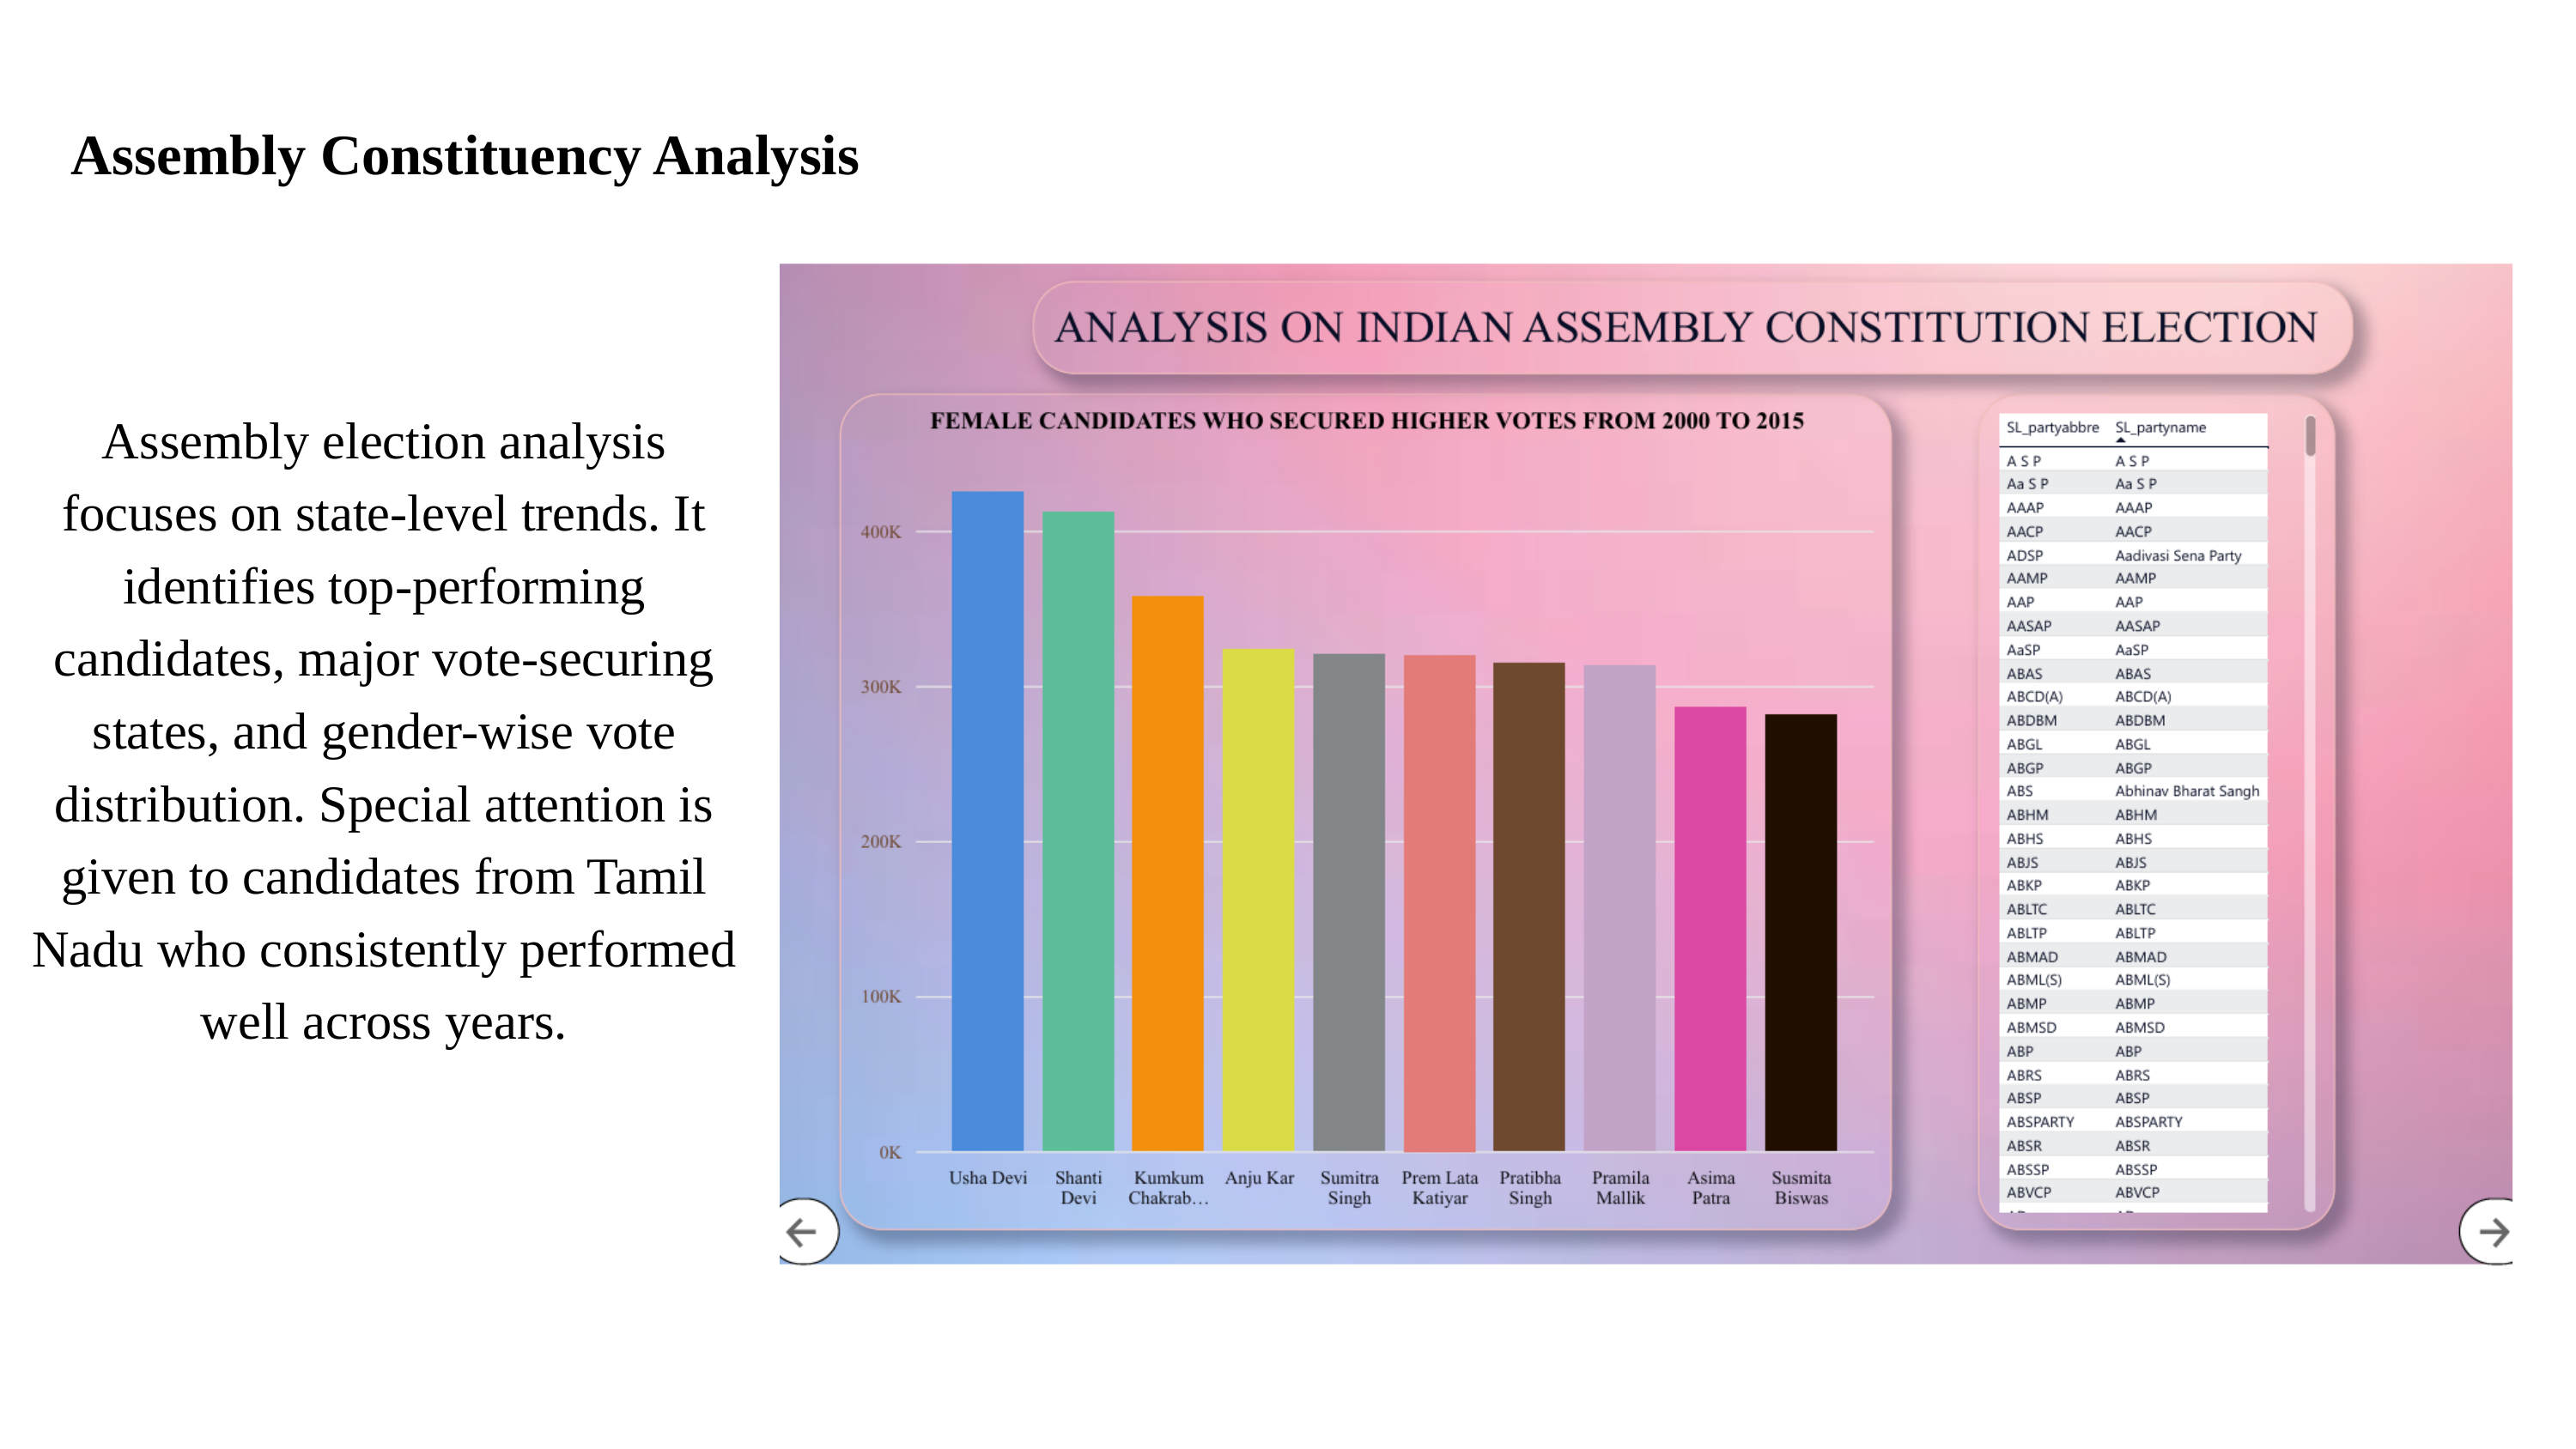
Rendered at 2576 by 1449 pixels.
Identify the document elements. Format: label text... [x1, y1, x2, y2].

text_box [779, 259, 2513, 1267]
text_box Assembly election analysis focuses on state-level trends. It identifies top-performing candidates, major vote-securing states, and gender-wise vote distribution. Special attention is given to candidates from Tamil Nadu who consistently performed well across years. [25, 396, 744, 1050]
text_box Assembly Constituency Analysis [56, 117, 1050, 186]
